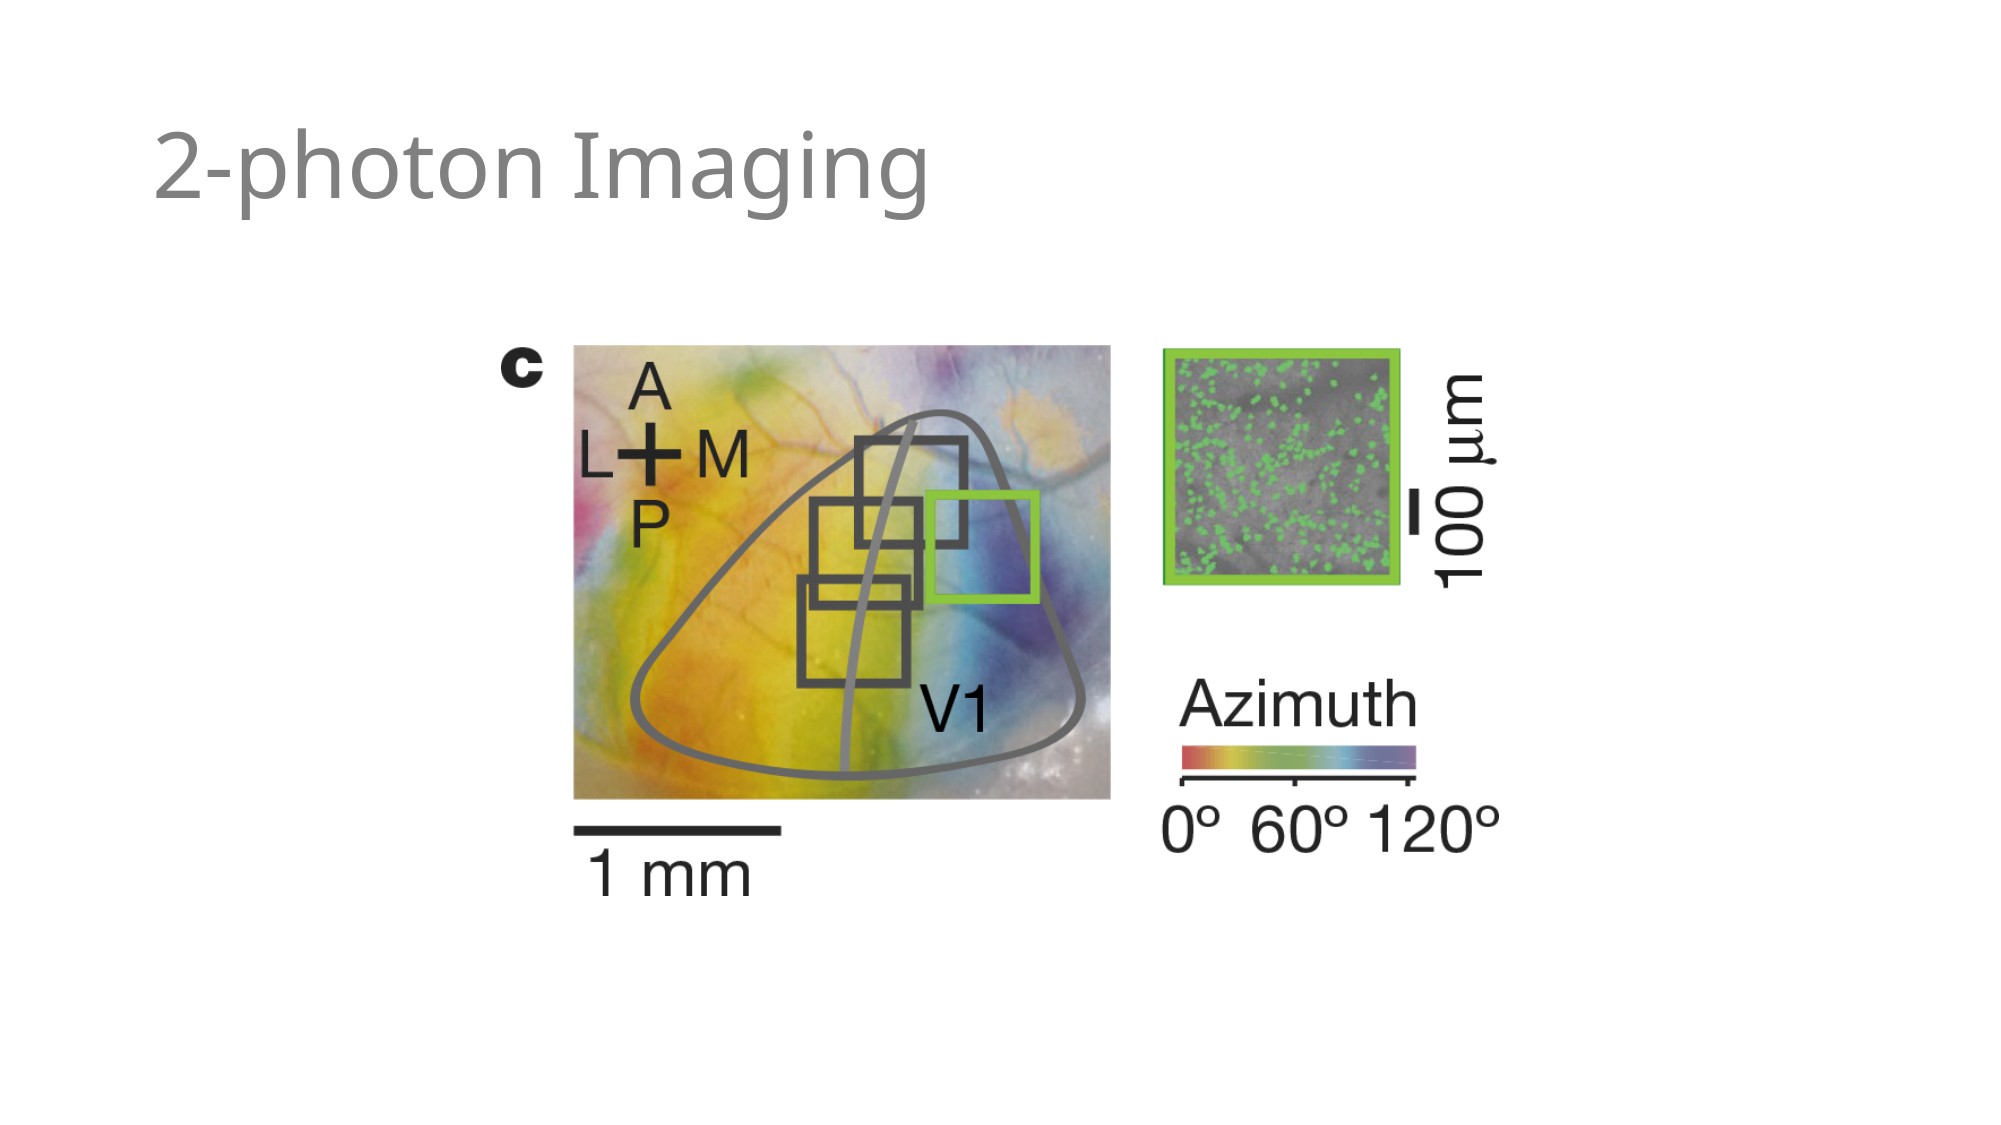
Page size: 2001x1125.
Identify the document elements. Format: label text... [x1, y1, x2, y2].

title 2-photon Imaging [137, 59, 1863, 278]
picture [501, 344, 1499, 897]
